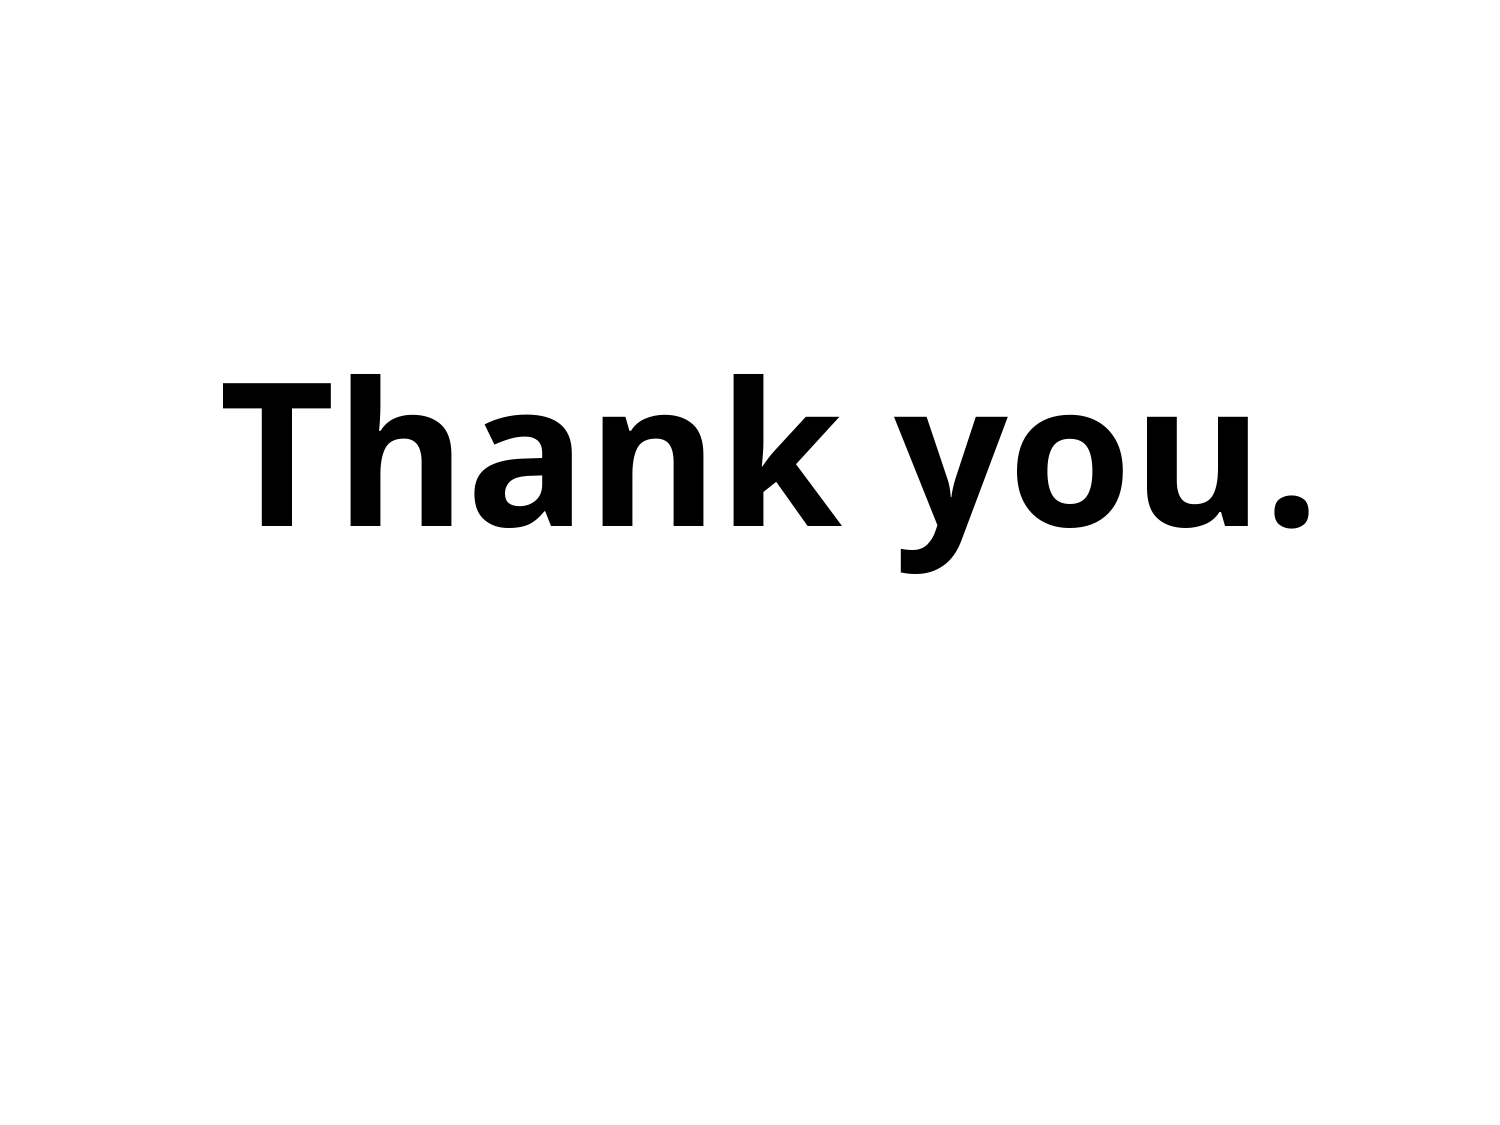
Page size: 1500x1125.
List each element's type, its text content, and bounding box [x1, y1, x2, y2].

text_box Thank you. [204, 318, 1336, 574]
